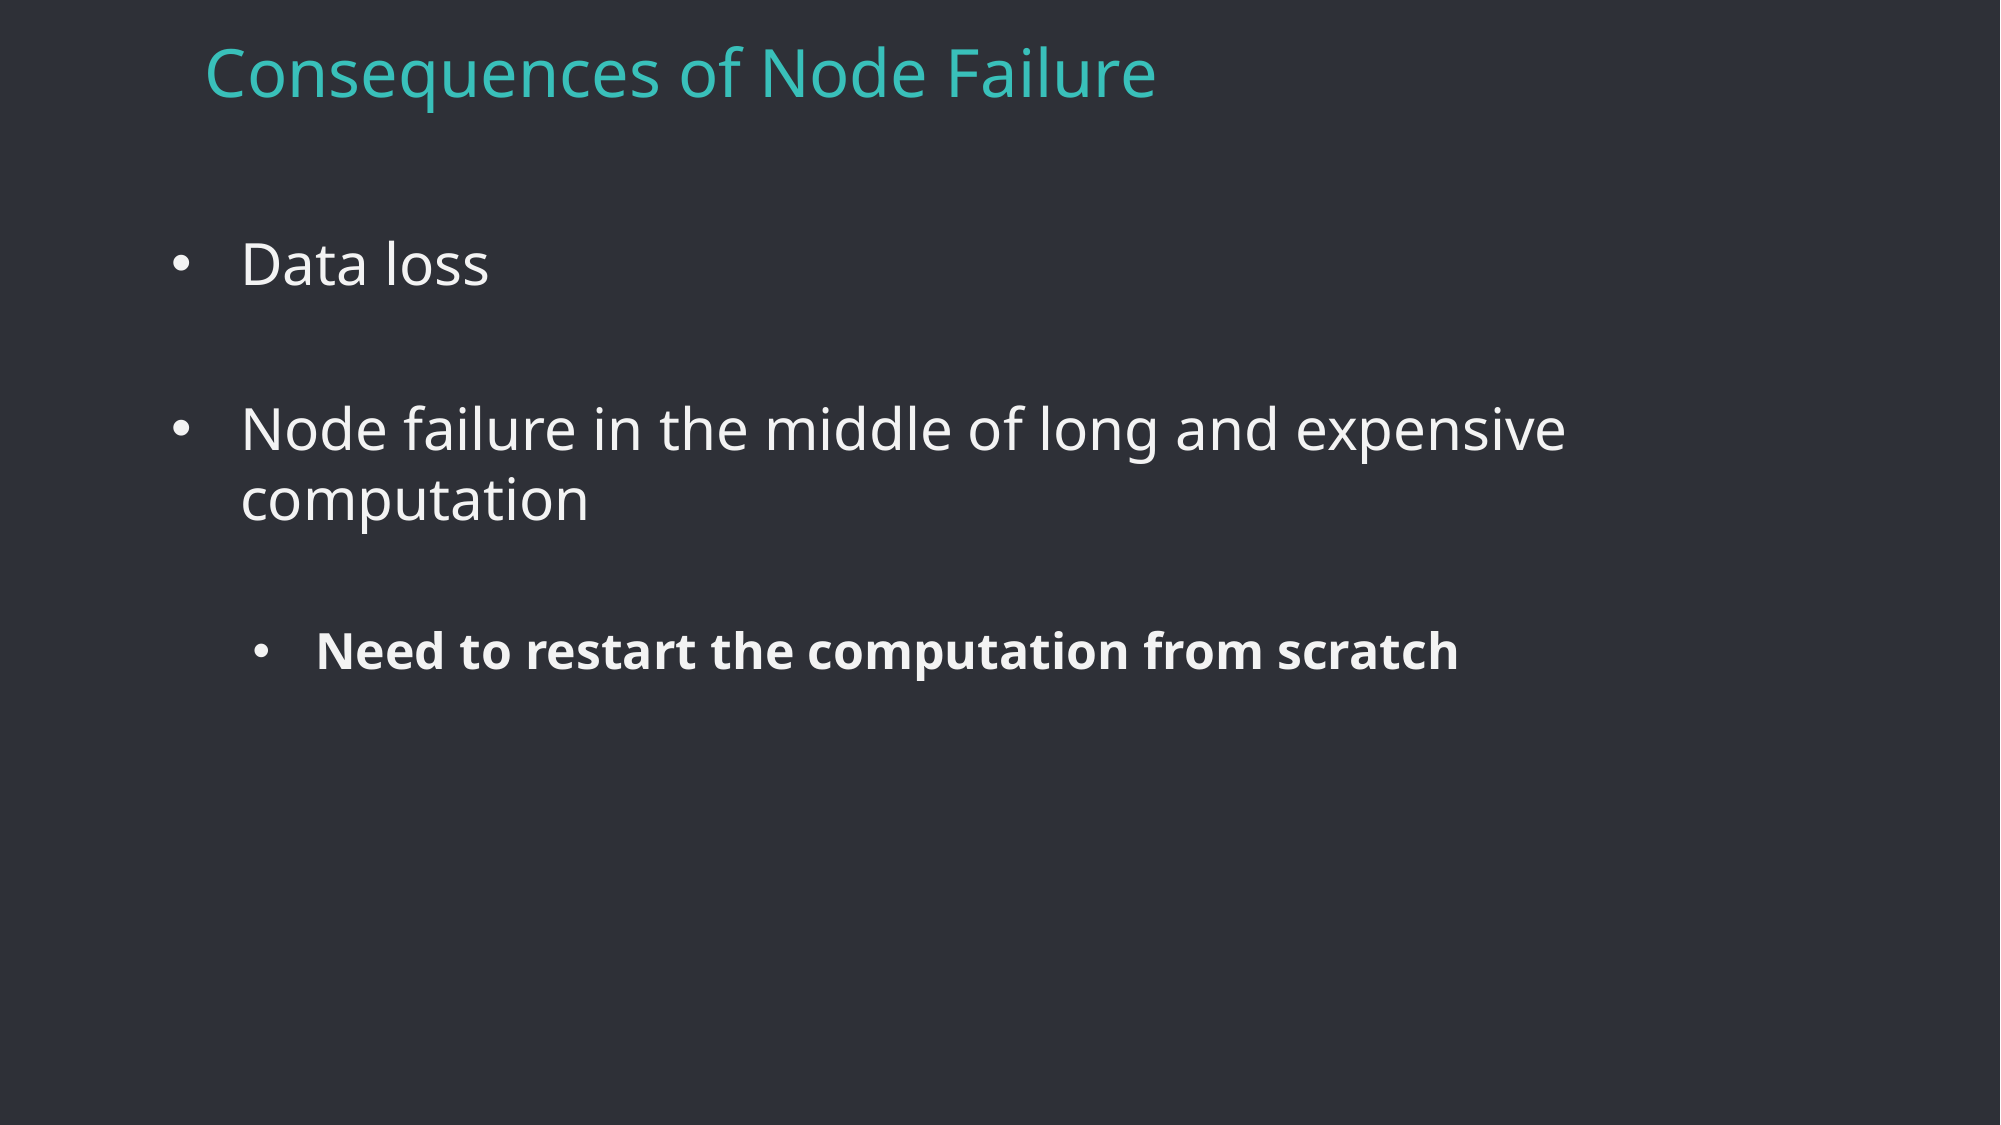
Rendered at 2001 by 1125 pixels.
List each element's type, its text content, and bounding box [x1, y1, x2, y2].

title Consequences of Node Failure [189, 37, 1810, 127]
list Data loss Node failure in the middle of long and expensive computation Need to restart the computation from scratch [150, 212, 1850, 1063]
